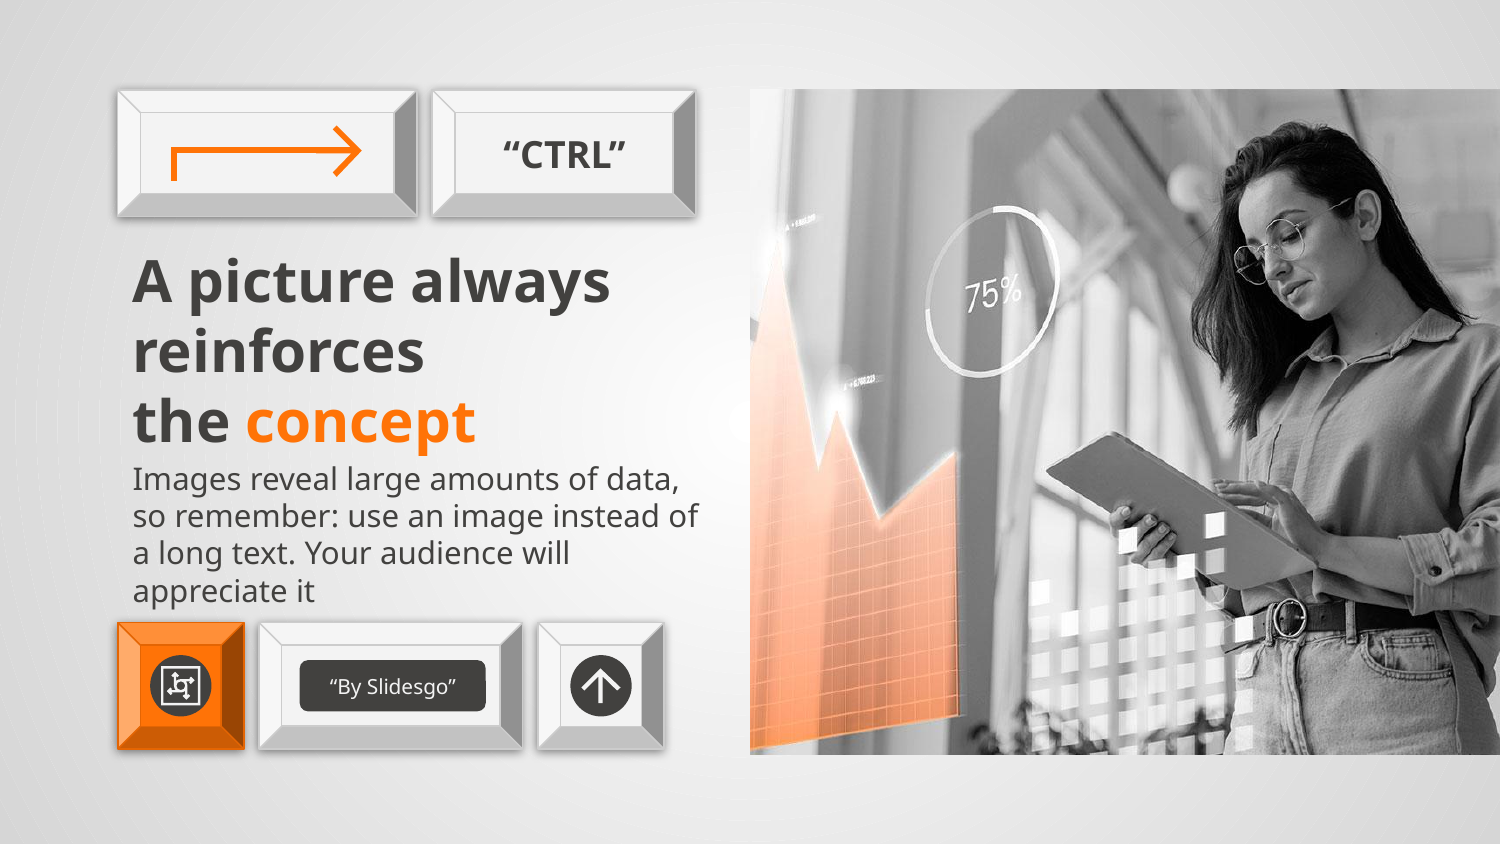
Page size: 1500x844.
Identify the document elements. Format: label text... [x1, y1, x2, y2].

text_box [117, 622, 665, 750]
picture [749, 89, 1500, 755]
subtitle Images reveal large amounts of data, so remember: use an image instead of a long text. Your audience will appreciate it [117, 445, 718, 622]
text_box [117, 89, 697, 217]
title A picture always reinforces the concept [117, 230, 718, 445]
